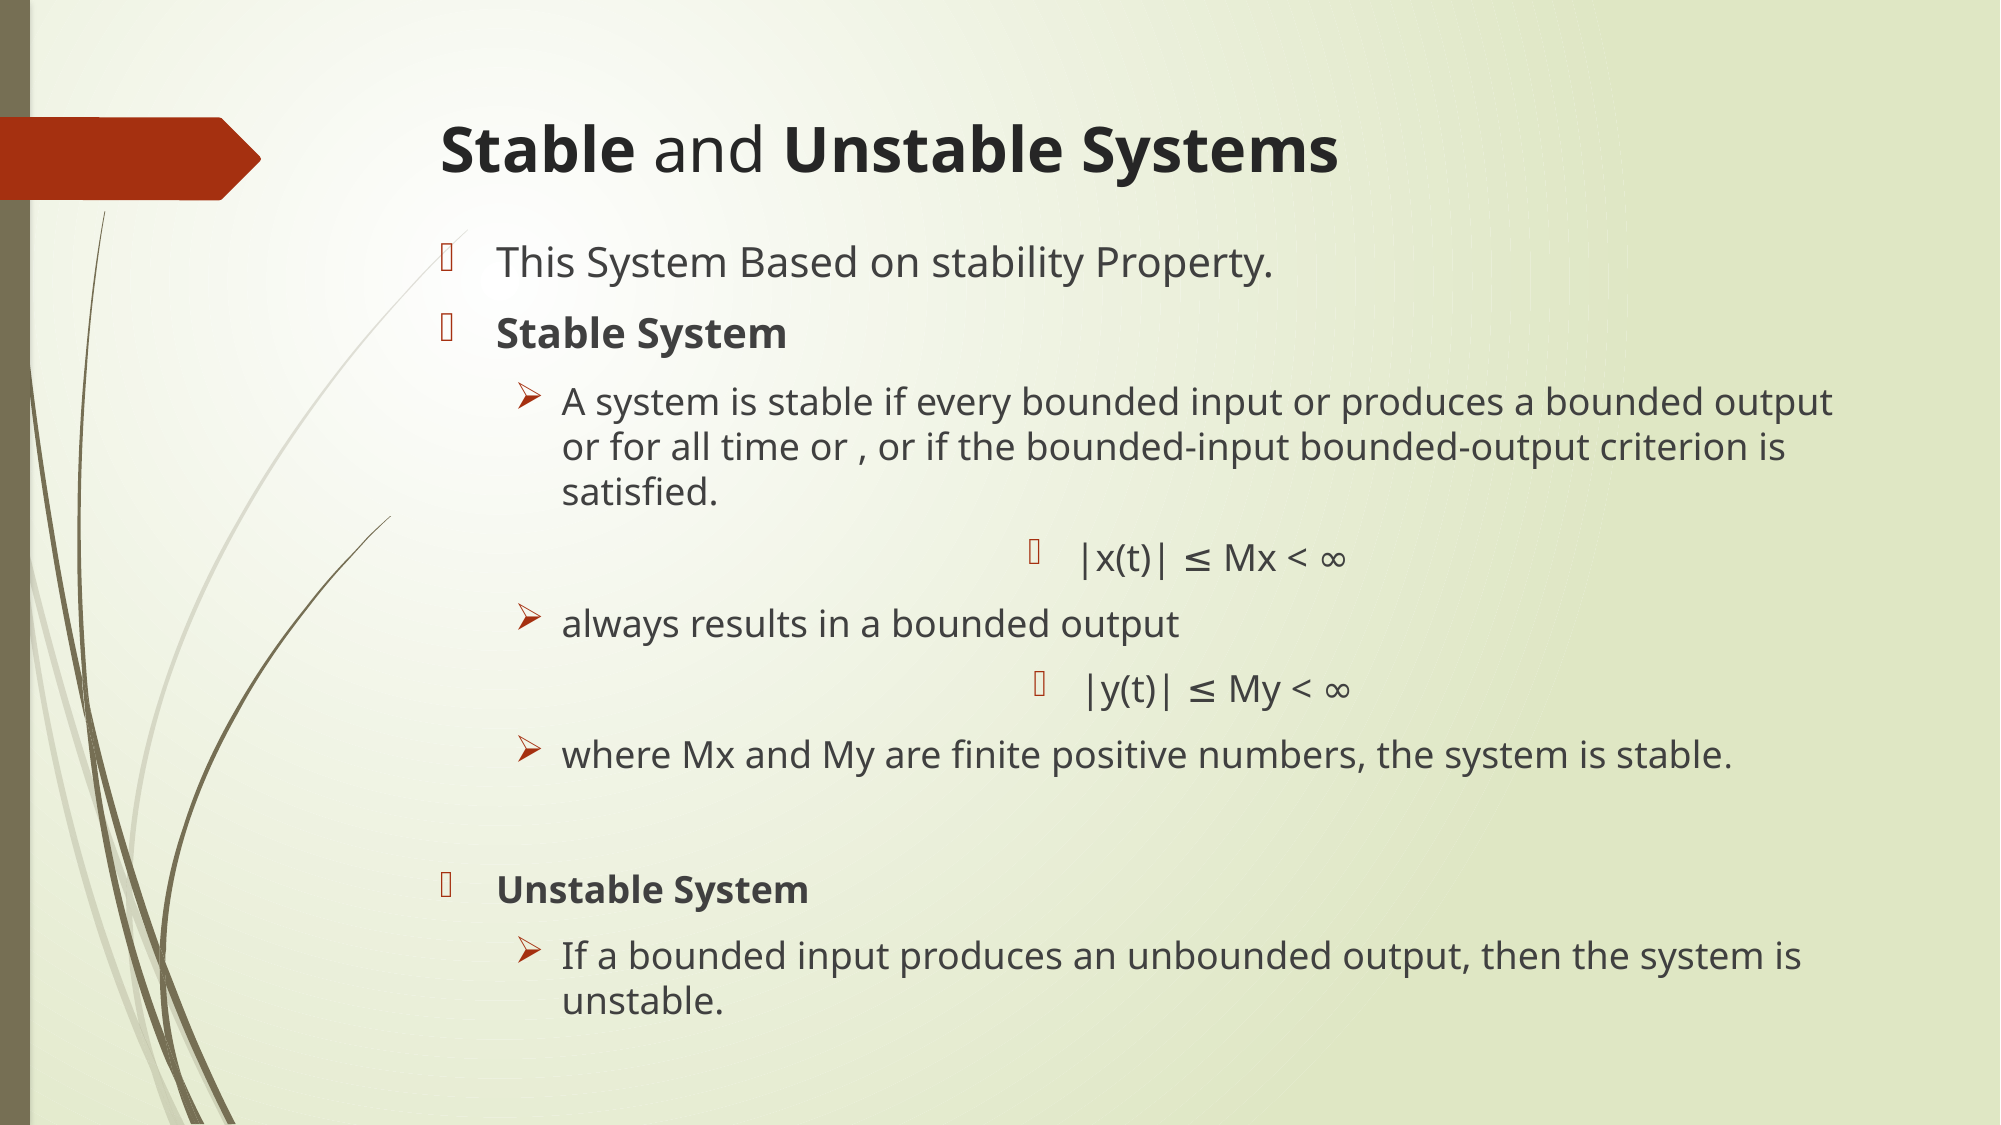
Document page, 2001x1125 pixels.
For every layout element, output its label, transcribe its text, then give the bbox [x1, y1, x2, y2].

list This System Based on stability Property. Stable System A system is stable if every bounded input or produces a bounded output or for all time or , or if the bounded-input bounded-output criterion is satisfied. |x(t)| ≤ Mx < ∞ always results in a bounded output |y(t)| ≤ My < ∞ where Mx and My are finite positive numbers, the system is stable. Unstable System If a bounded input produces an unbounded output, then the system is unstable. [424, 228, 1888, 1061]
title Stable and Unstable Systems [425, 102, 1888, 194]
